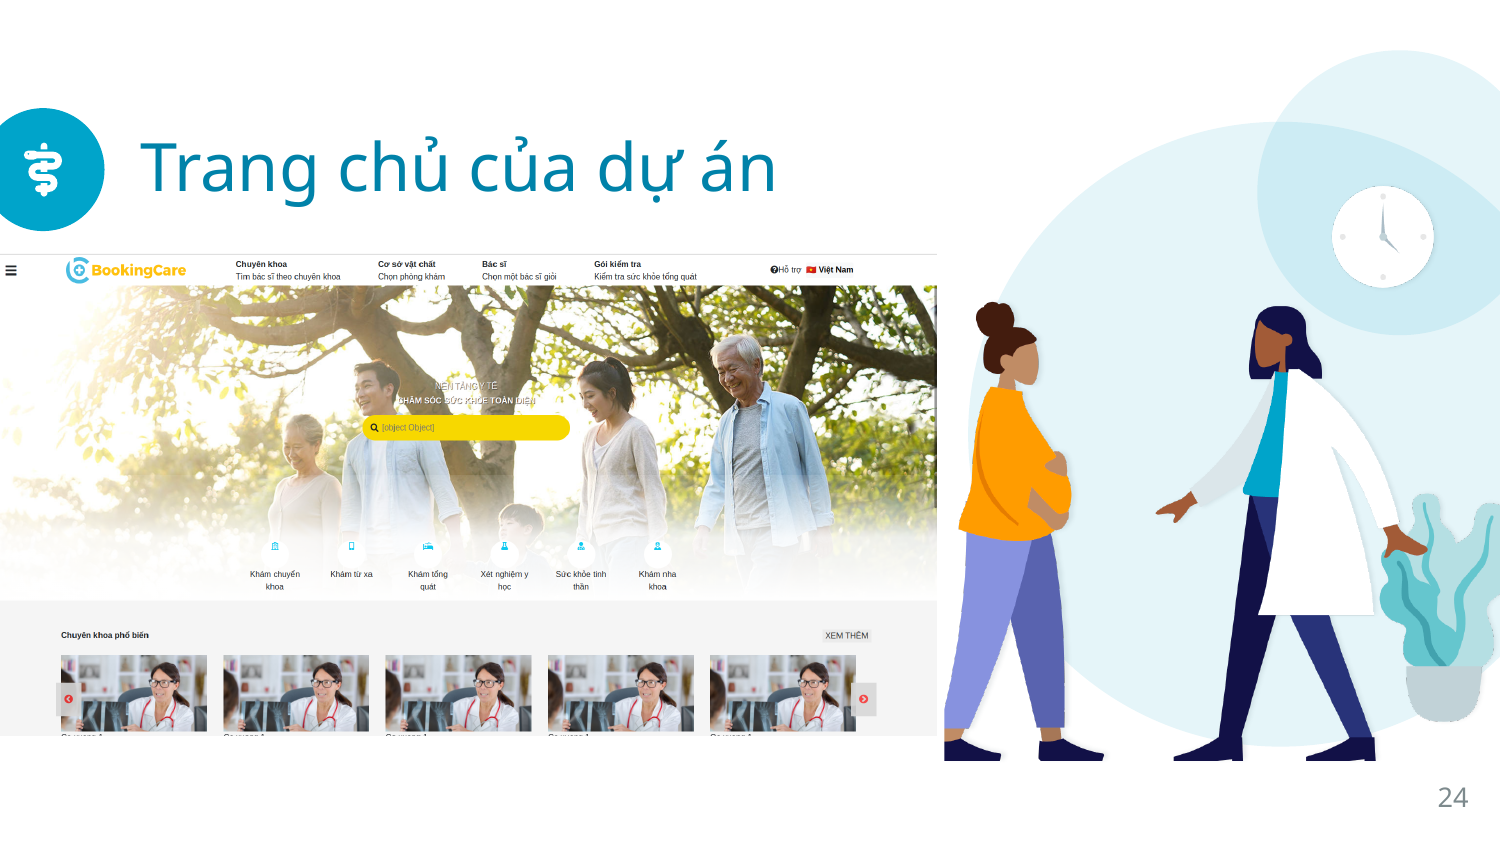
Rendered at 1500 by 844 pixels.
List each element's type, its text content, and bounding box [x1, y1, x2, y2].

picture [944, 185, 1500, 761]
title Trang chủ của dự án [140, 108, 1224, 232]
slide_number 24 [1411, 775, 1469, 822]
picture [0, 253, 937, 736]
